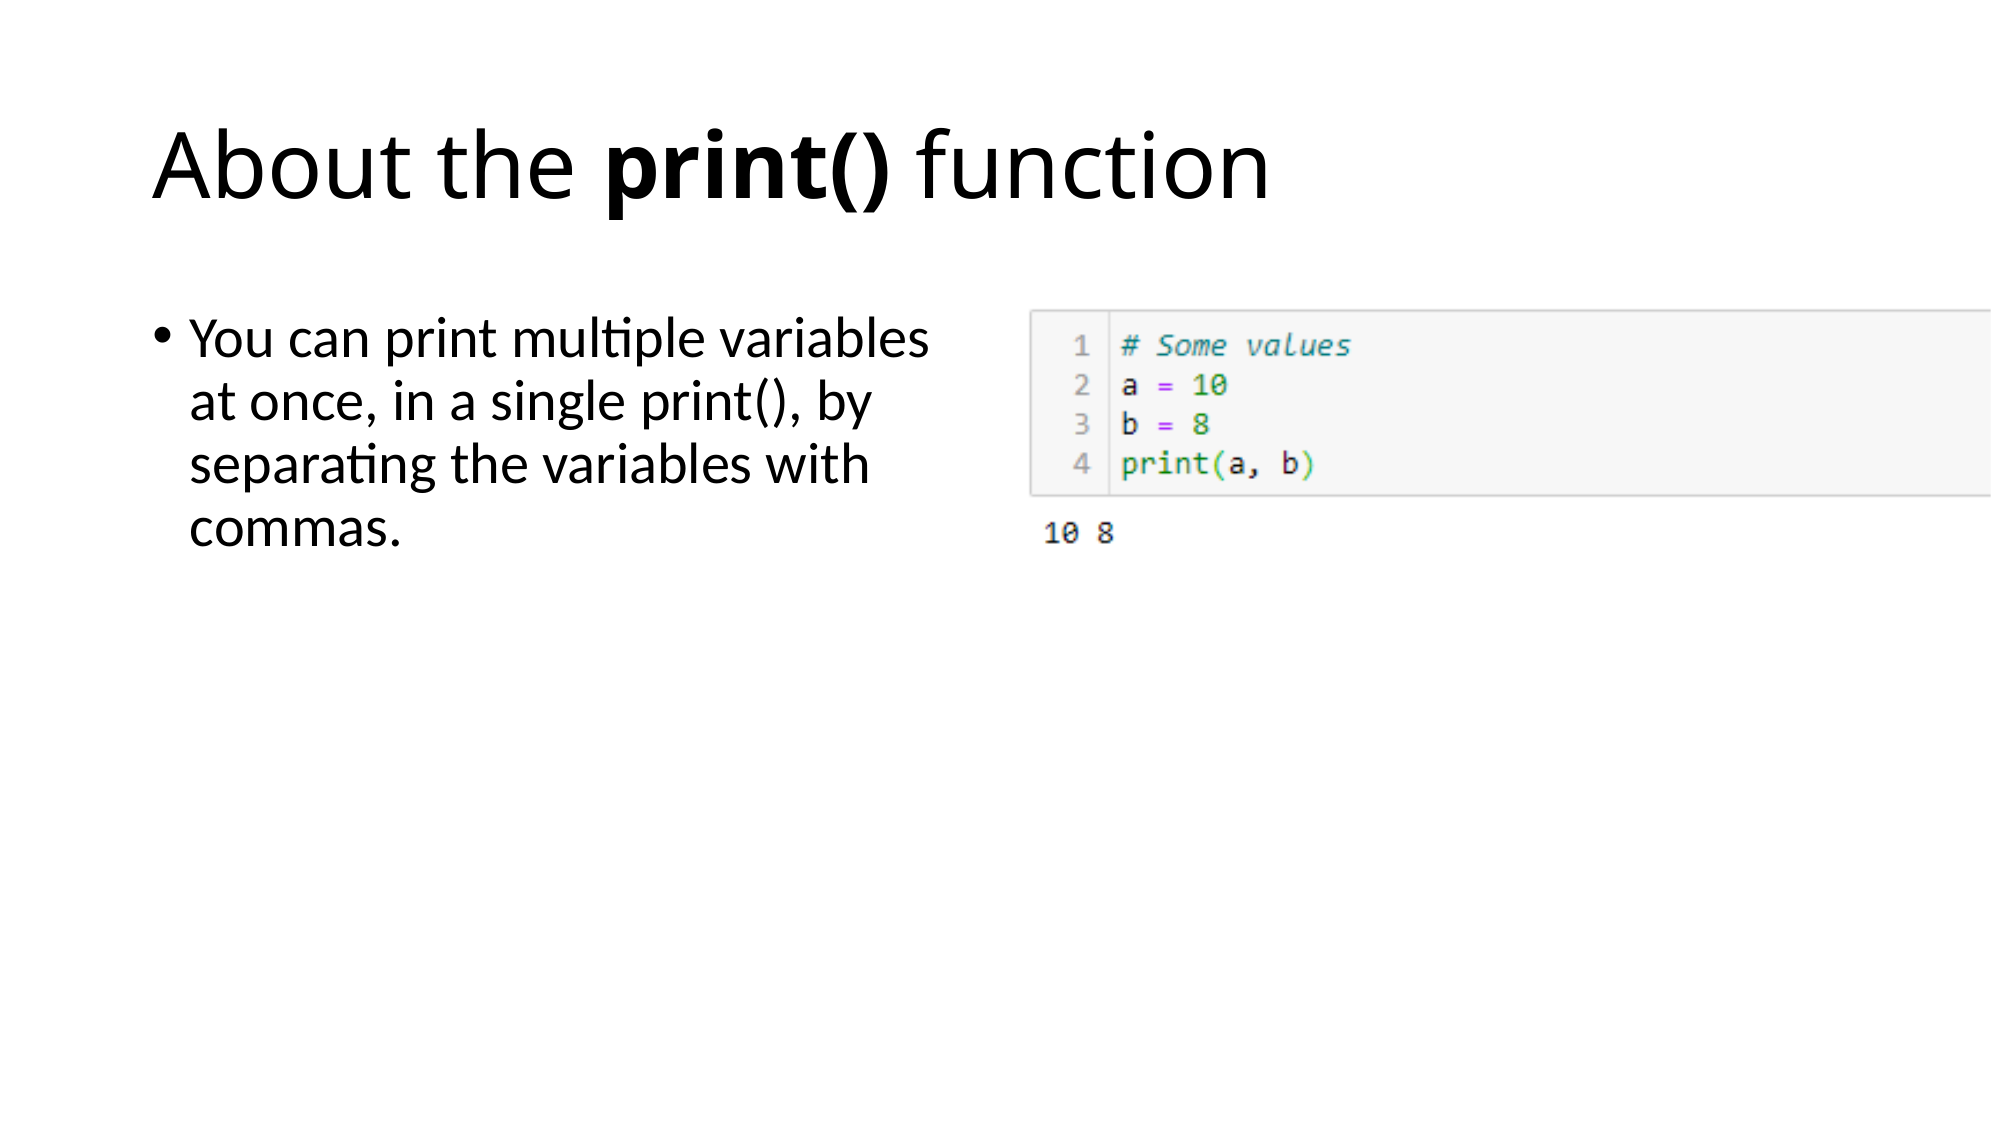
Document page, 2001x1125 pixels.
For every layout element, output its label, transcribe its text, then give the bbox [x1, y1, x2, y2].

picture [1021, 299, 1991, 563]
list You can print multiple variables at once, in a single print(), by separating the variables with commas. [137, 299, 988, 1014]
title About the print() function [137, 59, 1863, 278]
